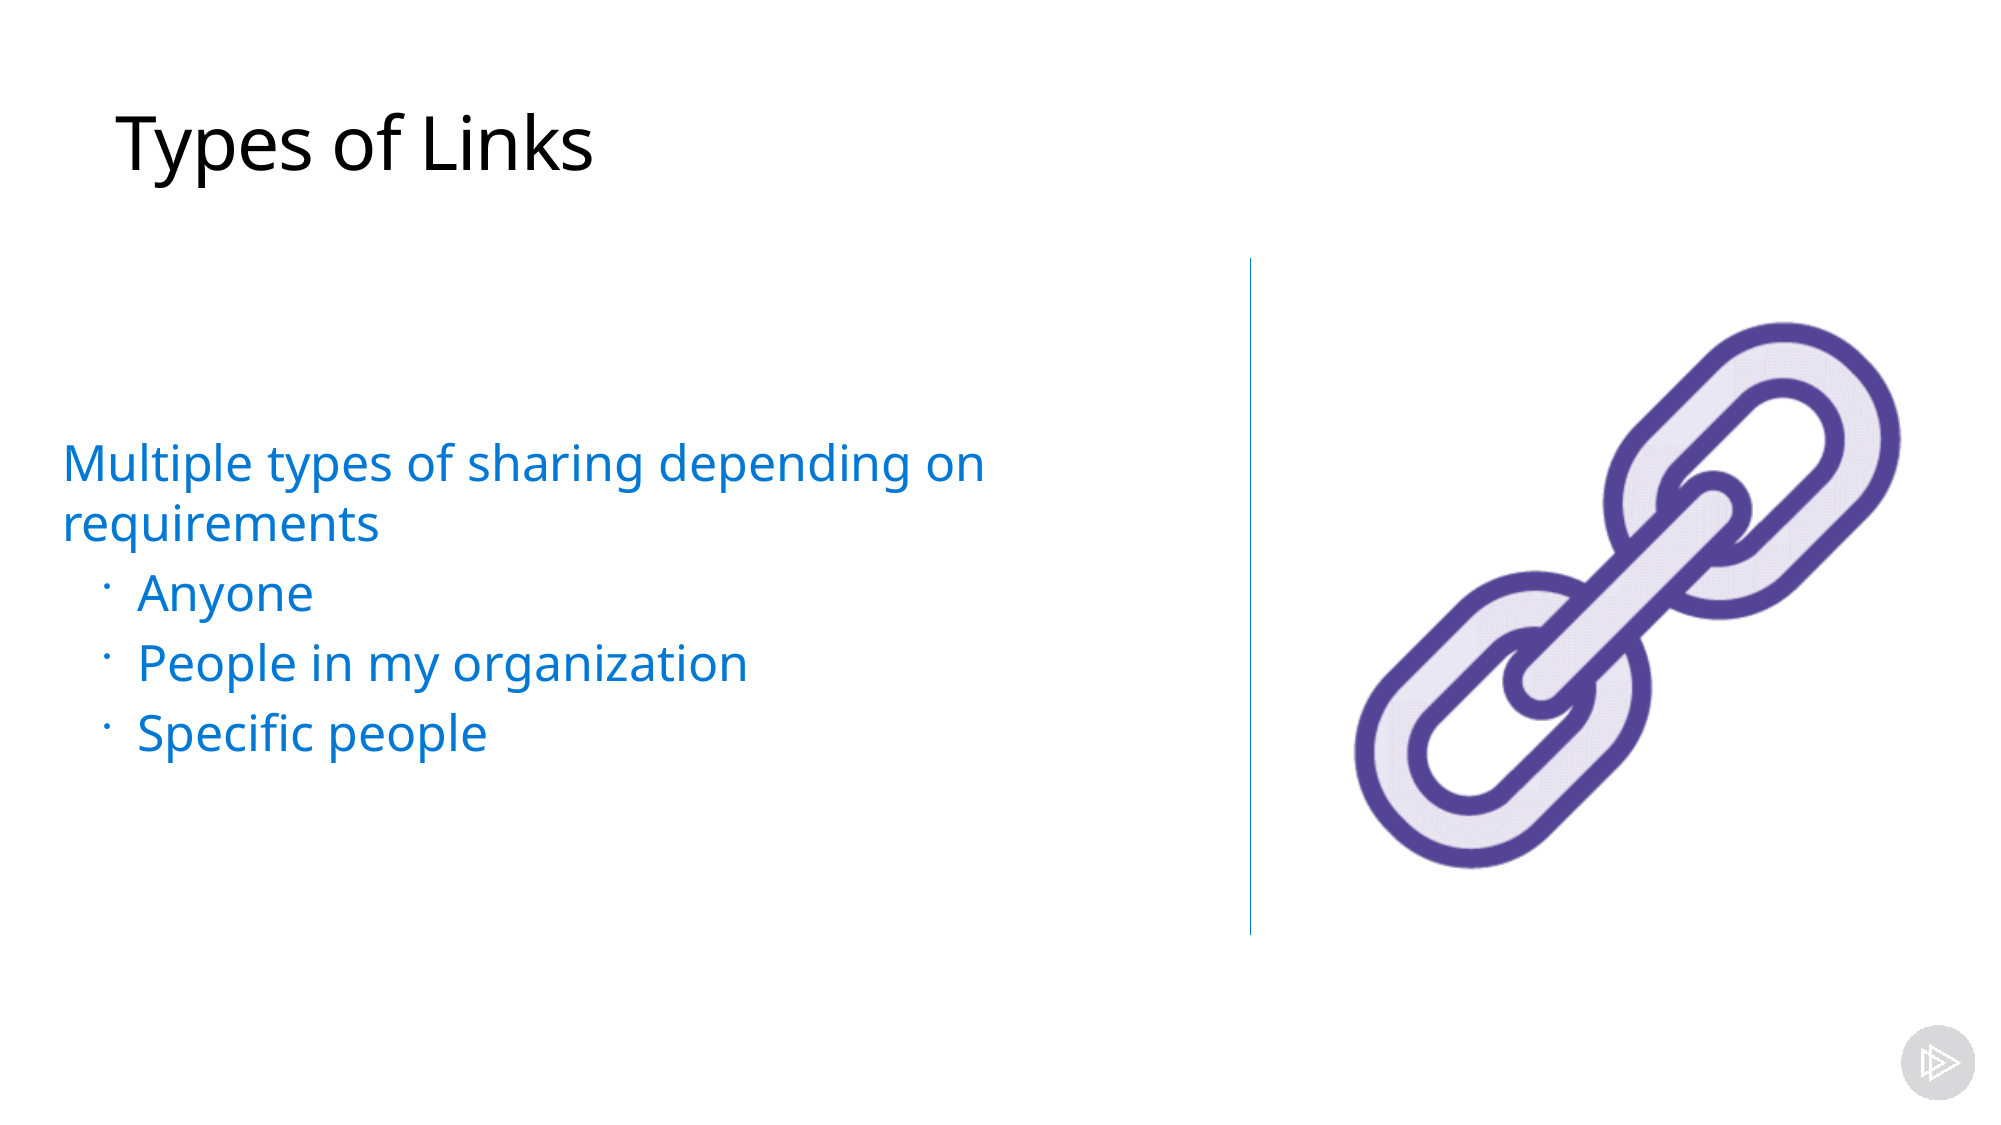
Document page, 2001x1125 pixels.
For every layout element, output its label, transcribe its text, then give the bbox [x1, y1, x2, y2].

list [1343, 311, 1914, 882]
picture [1900, 1025, 1976, 1100]
list Multiple types of sharing depending on requirements Anyone People in my organization Specific people [62, 426, 1174, 767]
title Types of Links [115, 95, 1885, 168]
